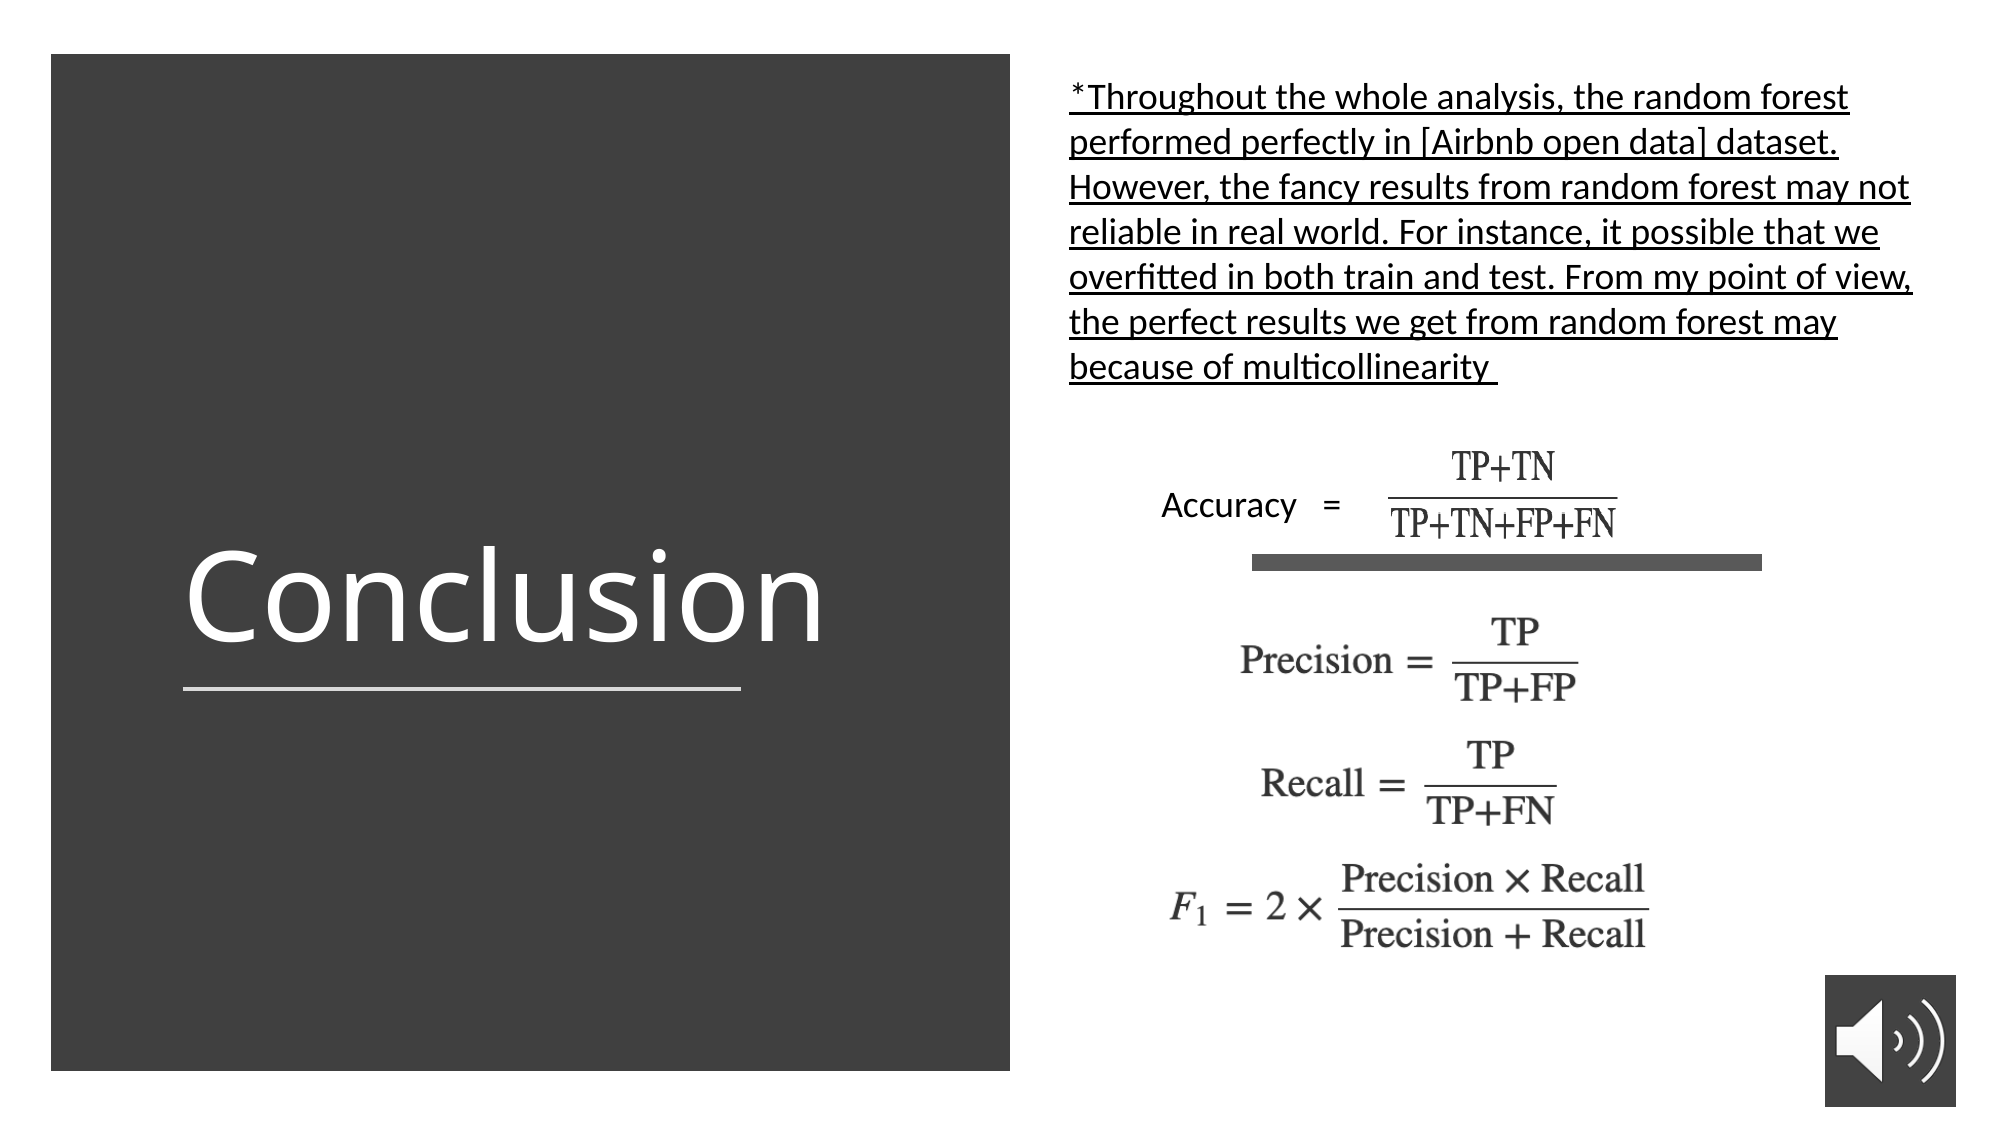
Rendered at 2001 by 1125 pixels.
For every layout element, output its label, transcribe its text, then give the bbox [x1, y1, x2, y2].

title Conclusion [167, 172, 899, 677]
text_box *Throughout the whole analysis, the random forest performed perfectly in [Airbnb open data] dataset. However, the fancy results from random forest may not reliable in real world. For instance, it possible that we overfitted in both train and test. From my point of view, the perfect results we get from random forest may because of multicollinearity [1054, 64, 1933, 395]
picture [1145, 592, 1679, 982]
picture [1387, 440, 1626, 550]
text_box Accuracy = [1146, 472, 1357, 533]
picture [1823, 974, 1958, 1108]
text_box [61, 64, 1001, 1061]
